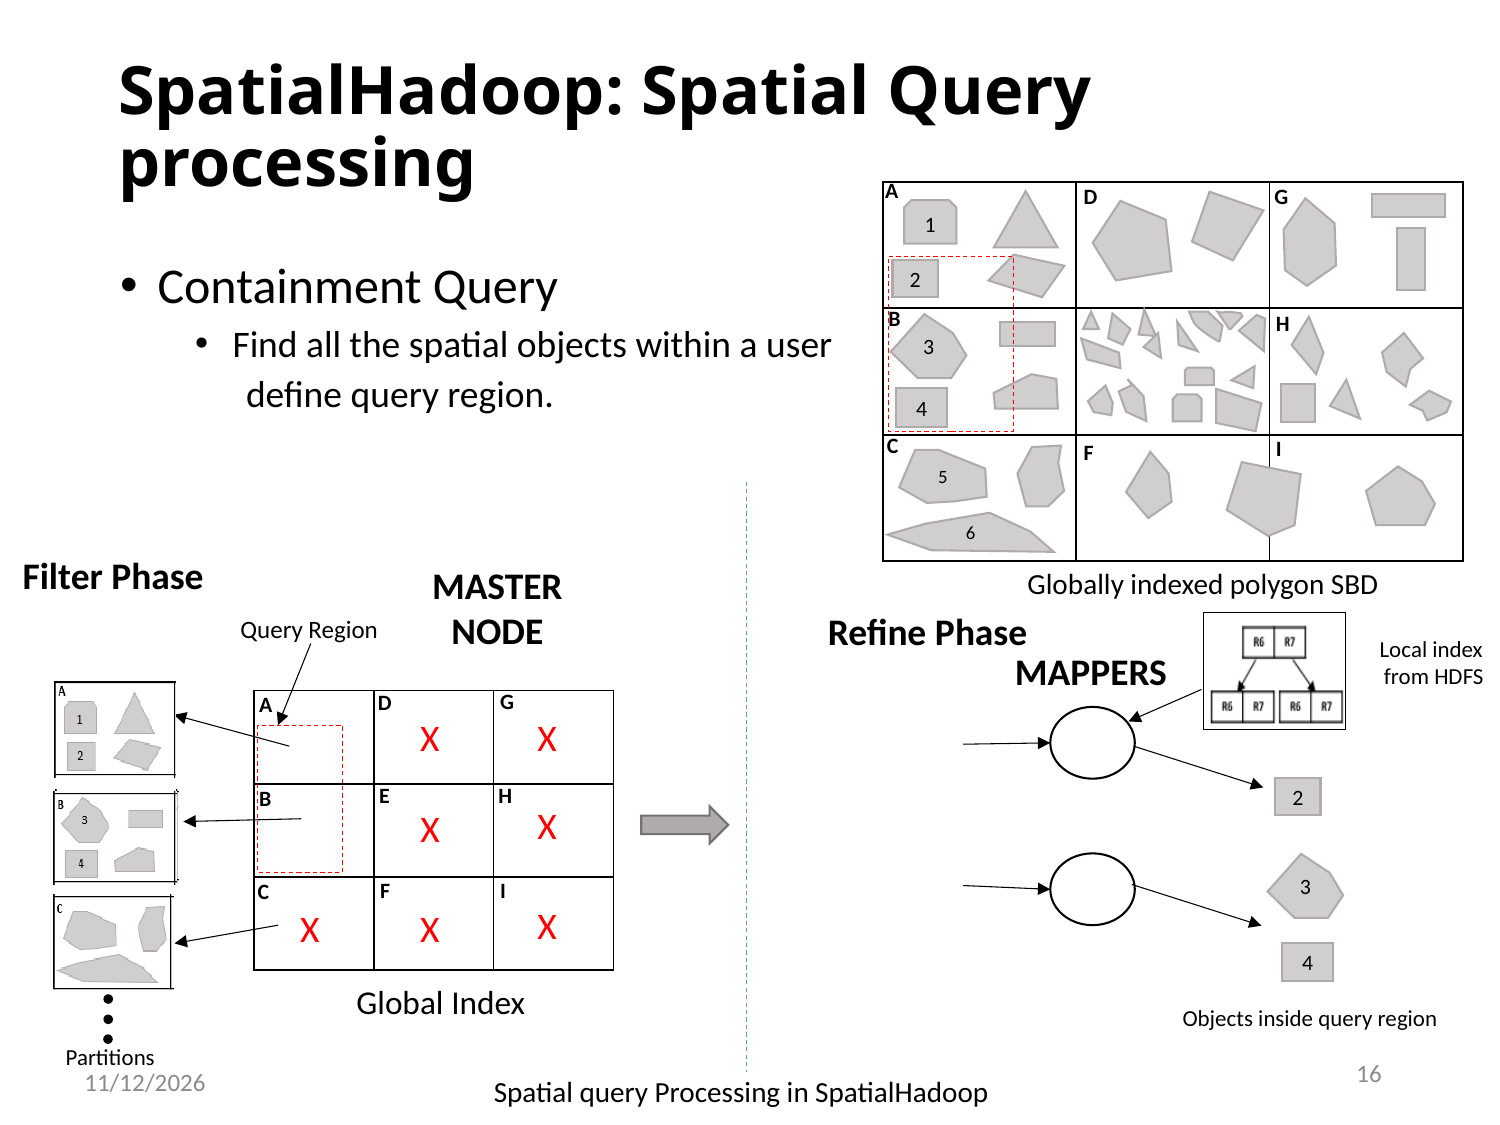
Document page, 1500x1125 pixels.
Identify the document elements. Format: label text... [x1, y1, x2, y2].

text_box C [872, 424, 917, 466]
text_box [1290, 314, 1325, 377]
text_box [1106, 311, 1132, 346]
text_box [1280, 383, 1316, 423]
title SpatialHadoop: Spatial Query processing [103, 59, 1397, 278]
text_box [1010, 253, 1067, 299]
text_box Objects inside query region [1167, 996, 1479, 1039]
text_box 4 [1281, 942, 1334, 982]
text_box [1014, 321, 1056, 347]
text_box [242, 680, 285, 913]
text_box [1237, 313, 1266, 354]
table_header [1270, 183, 1462, 307]
text_box [1282, 196, 1338, 288]
text_box [887, 256, 1015, 432]
text_box [1215, 310, 1244, 331]
table_cell [1077, 309, 1269, 434]
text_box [1133, 746, 1264, 788]
text_box [1187, 310, 1224, 343]
table_header [884, 183, 1075, 307]
text_box [1190, 190, 1261, 262]
table_cell [494, 878, 613, 969]
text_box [1131, 884, 1262, 926]
text_box [1016, 444, 1066, 508]
slide_number 16 [1059, 1042, 1397, 1103]
text_box Spatial query Processing in SpatialHadoop [479, 1066, 1047, 1117]
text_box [176, 714, 242, 747]
text_box 6 [884, 511, 1057, 553]
text_box [1228, 364, 1256, 390]
text_box Query Region [225, 606, 396, 651]
text_box [1049, 852, 1136, 927]
text_box [1175, 317, 1201, 354]
text_box D [1068, 175, 1114, 217]
text_box [1380, 331, 1425, 389]
text_box [1407, 389, 1453, 422]
text_box Globally indexed polygon SBD [1012, 557, 1394, 608]
text_box B [873, 297, 888, 339]
text_box [103, 994, 114, 1004]
text_box Refine Phase [813, 600, 1096, 660]
text_box [1328, 377, 1362, 421]
text_box [1371, 193, 1446, 218]
table_header [1077, 183, 1269, 307]
table_header [530, 691, 613, 783]
text_box G [1259, 175, 1305, 217]
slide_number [69, 1051, 407, 1112]
picture [50, 789, 179, 885]
table_cell [553, 785, 613, 876]
text_box [1183, 366, 1215, 387]
picture [1203, 612, 1346, 730]
text_box [1079, 336, 1122, 370]
text_box [1014, 373, 1059, 410]
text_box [963, 885, 1051, 890]
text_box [285, 706, 553, 959]
table_cell [884, 436, 1075, 560]
text_box [1081, 309, 1101, 331]
text_box MASTER NODE [399, 554, 596, 660]
text_box [1137, 306, 1156, 337]
text_box [1049, 705, 1136, 780]
text_box Global Index [341, 973, 576, 1029]
text_box [1215, 387, 1263, 433]
text_box [1364, 465, 1437, 527]
text_box [1141, 330, 1163, 360]
text_box Partitions [50, 1035, 302, 1078]
text_box 3 [1266, 852, 1345, 919]
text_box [183, 818, 242, 822]
text_box [1396, 227, 1426, 291]
picture [52, 894, 175, 993]
table_cell [884, 339, 888, 424]
text_box MAPPERS [993, 641, 1189, 701]
text_box [992, 189, 1060, 249]
text_box [1117, 378, 1148, 423]
text_box [1225, 460, 1302, 538]
table_cell [917, 309, 1075, 434]
text_box [1091, 199, 1173, 282]
text_box Filter Phase [7, 544, 291, 605]
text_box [311, 680, 530, 706]
table_cell [255, 913, 373, 969]
text_box [1086, 383, 1114, 417]
text_box I [1261, 427, 1306, 469]
text_box [640, 803, 730, 847]
text_box [1171, 393, 1203, 423]
text_box F [1068, 430, 1114, 472]
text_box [1128, 689, 1202, 722]
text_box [174, 925, 279, 944]
text_box Local index from HDFS [1346, 626, 1500, 697]
table_cell [1270, 436, 1462, 560]
text_box H [1261, 302, 1306, 344]
text_box A [870, 168, 916, 210]
table_cell [1270, 309, 1462, 434]
text_box 5 [897, 448, 988, 504]
picture [50, 679, 176, 778]
text_box [1124, 450, 1173, 520]
table_cell [1077, 436, 1269, 557]
text_box 1 [903, 199, 958, 245]
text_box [277, 643, 311, 726]
text_box [103, 1014, 114, 1025]
list Containment Query Find all the spatial objects within a user define query region. [105, 252, 1479, 1097]
text_box 2 [1274, 777, 1322, 816]
table_cell [375, 959, 493, 969]
